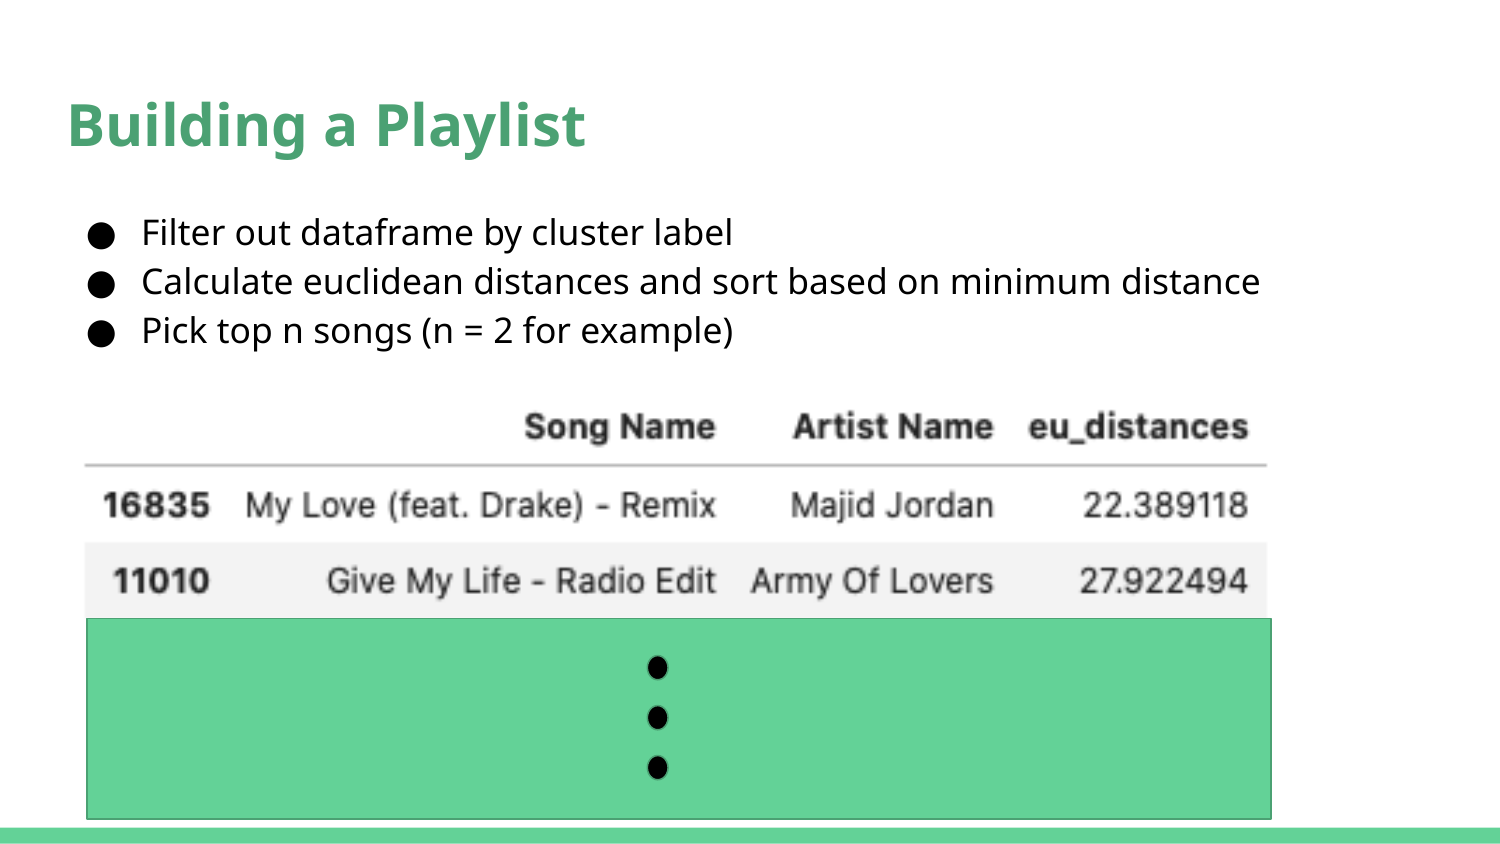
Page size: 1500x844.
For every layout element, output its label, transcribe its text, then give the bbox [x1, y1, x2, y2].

title Building a Playlist [51, 72, 1449, 167]
text_box [87, 645, 1271, 820]
text_box [647, 705, 669, 730]
text_box [647, 755, 669, 780]
picture [65, 374, 1293, 637]
text_box [647, 655, 669, 680]
list Filter out dataframe by cluster label Calculate euclidean distances and sort based on minimum distance Pick top n songs (n = 2 for example) [51, 189, 1449, 750]
